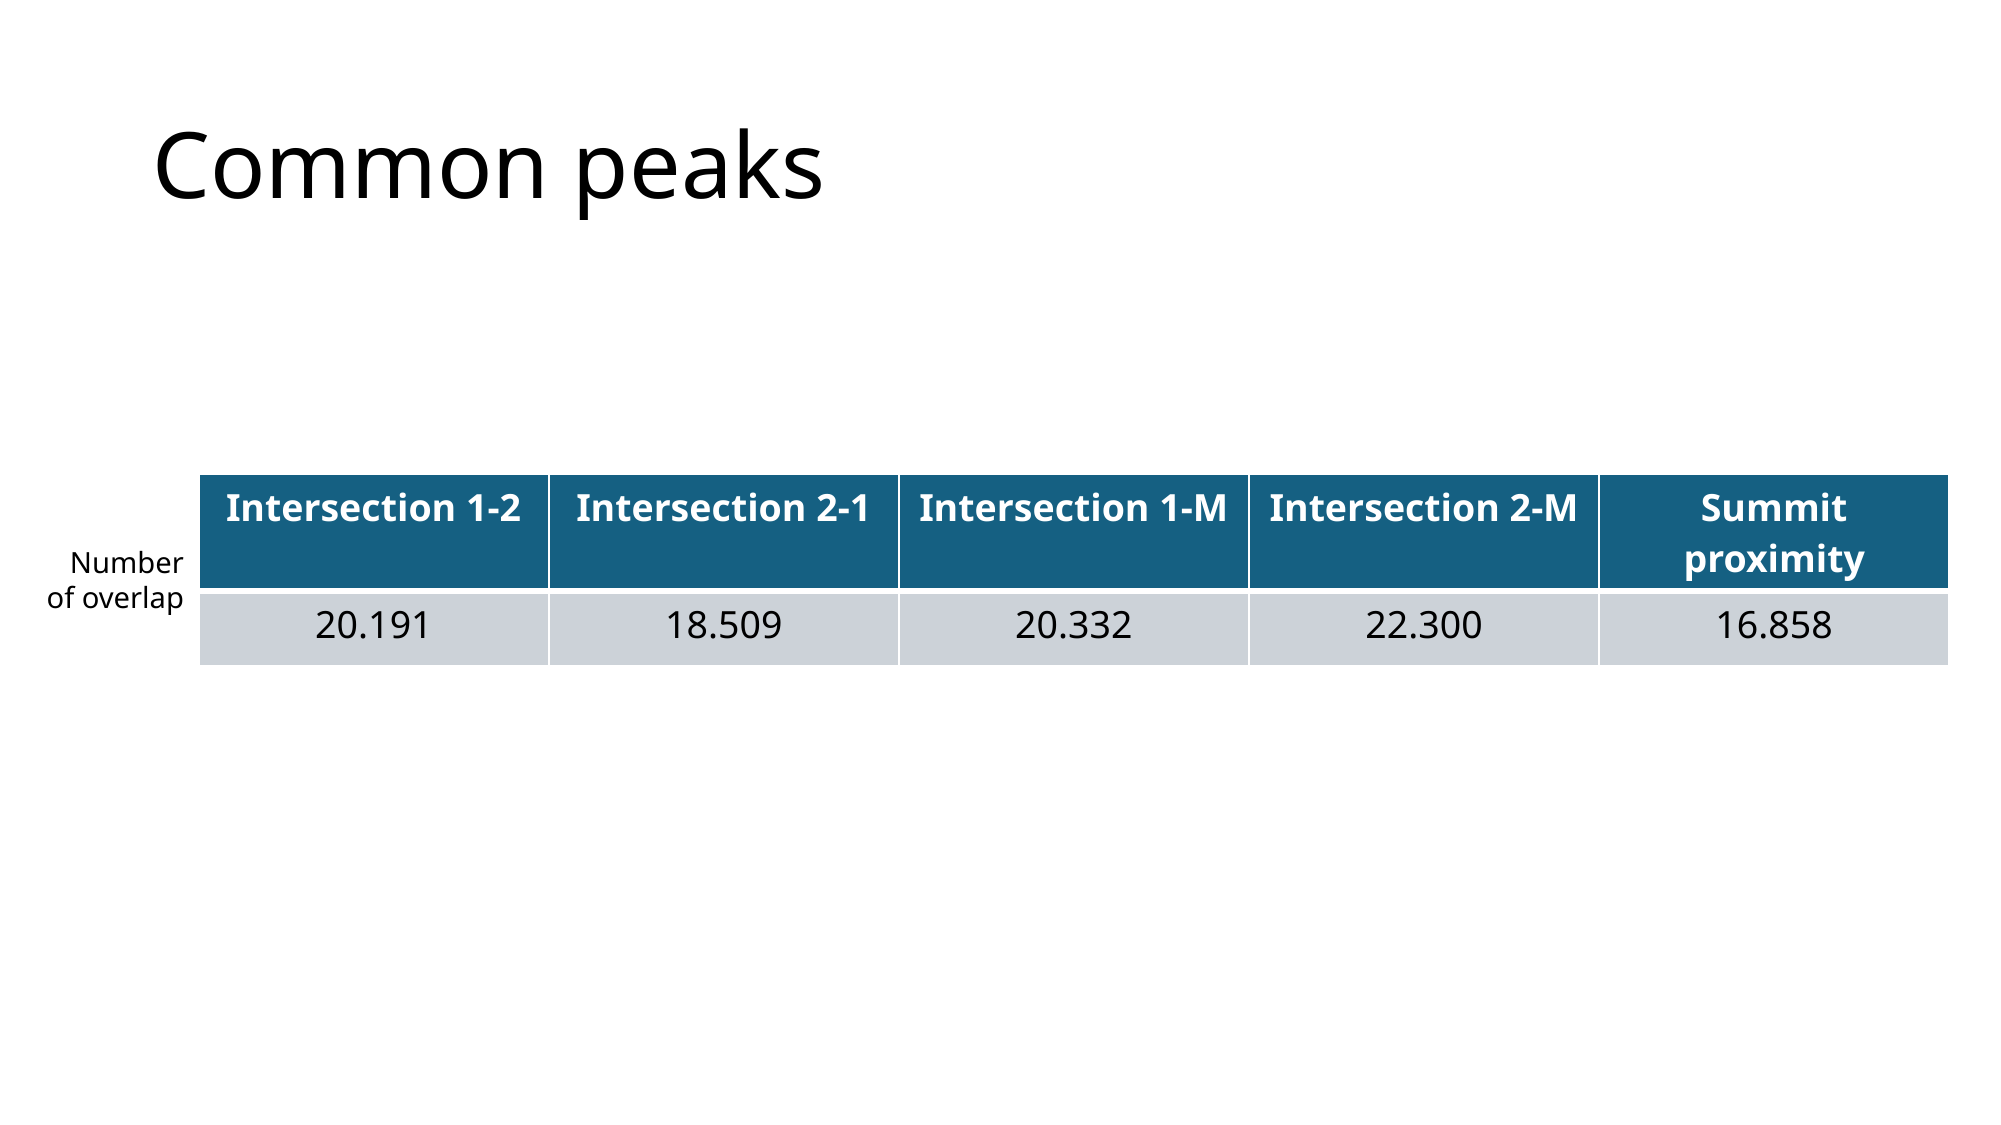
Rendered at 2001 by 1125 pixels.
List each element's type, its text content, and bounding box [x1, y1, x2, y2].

table_header Intersection 2-1 [550, 475, 898, 588]
table_header Intersection 1-M [900, 475, 1248, 588]
table_cell 18.509 [550, 594, 898, 665]
table_cell 20.191 [200, 594, 548, 665]
table_cell 20.332 [900, 594, 1248, 665]
table_header Intersection 2-M [1250, 475, 1598, 588]
table_header Intersection 1-2 [200, 475, 548, 588]
table_header Summit proximity [1600, 475, 1948, 588]
table_cell 22.300 [1250, 594, 1598, 665]
title Common peaks [137, 59, 1863, 278]
text_box Number of overlap [24, 537, 199, 622]
table_cell 16.858 [1600, 594, 1948, 665]
